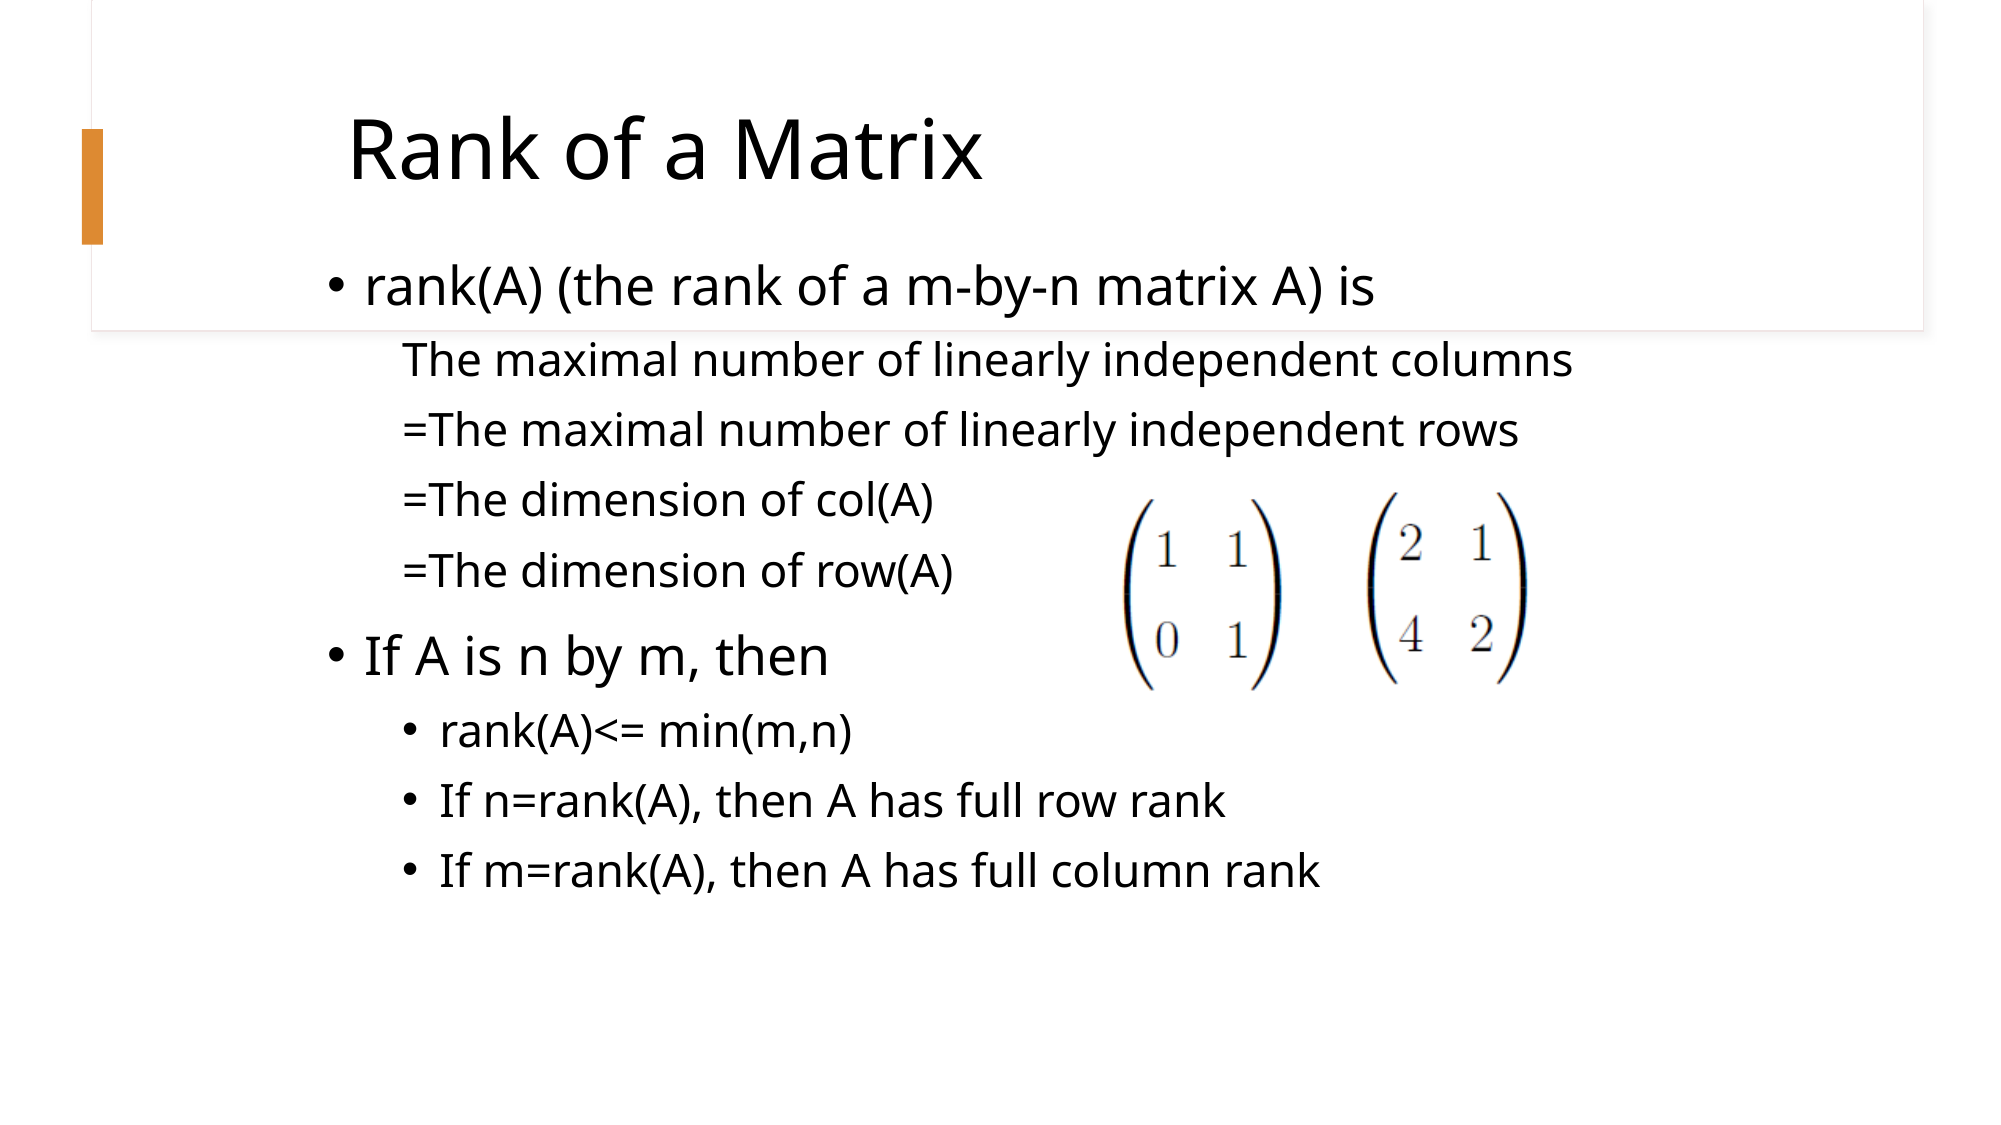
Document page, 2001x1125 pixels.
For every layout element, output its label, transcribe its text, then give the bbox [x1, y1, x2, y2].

picture [1112, 487, 1291, 697]
title Rank of a Matrix [331, 79, 1572, 225]
list rank(A) (the rank of a m-by-n matrix A) is The maximal number of linearly independent columns =The maximal number of linearly independent rows =The dimension of col(A) =The dimension of row(A) If A is n by m, then rank(A)<= min(m,n) If n=rank(A), then A has full row rank If m=rank(A), then A has full column rank [312, 237, 1638, 918]
picture [1362, 474, 1532, 697]
